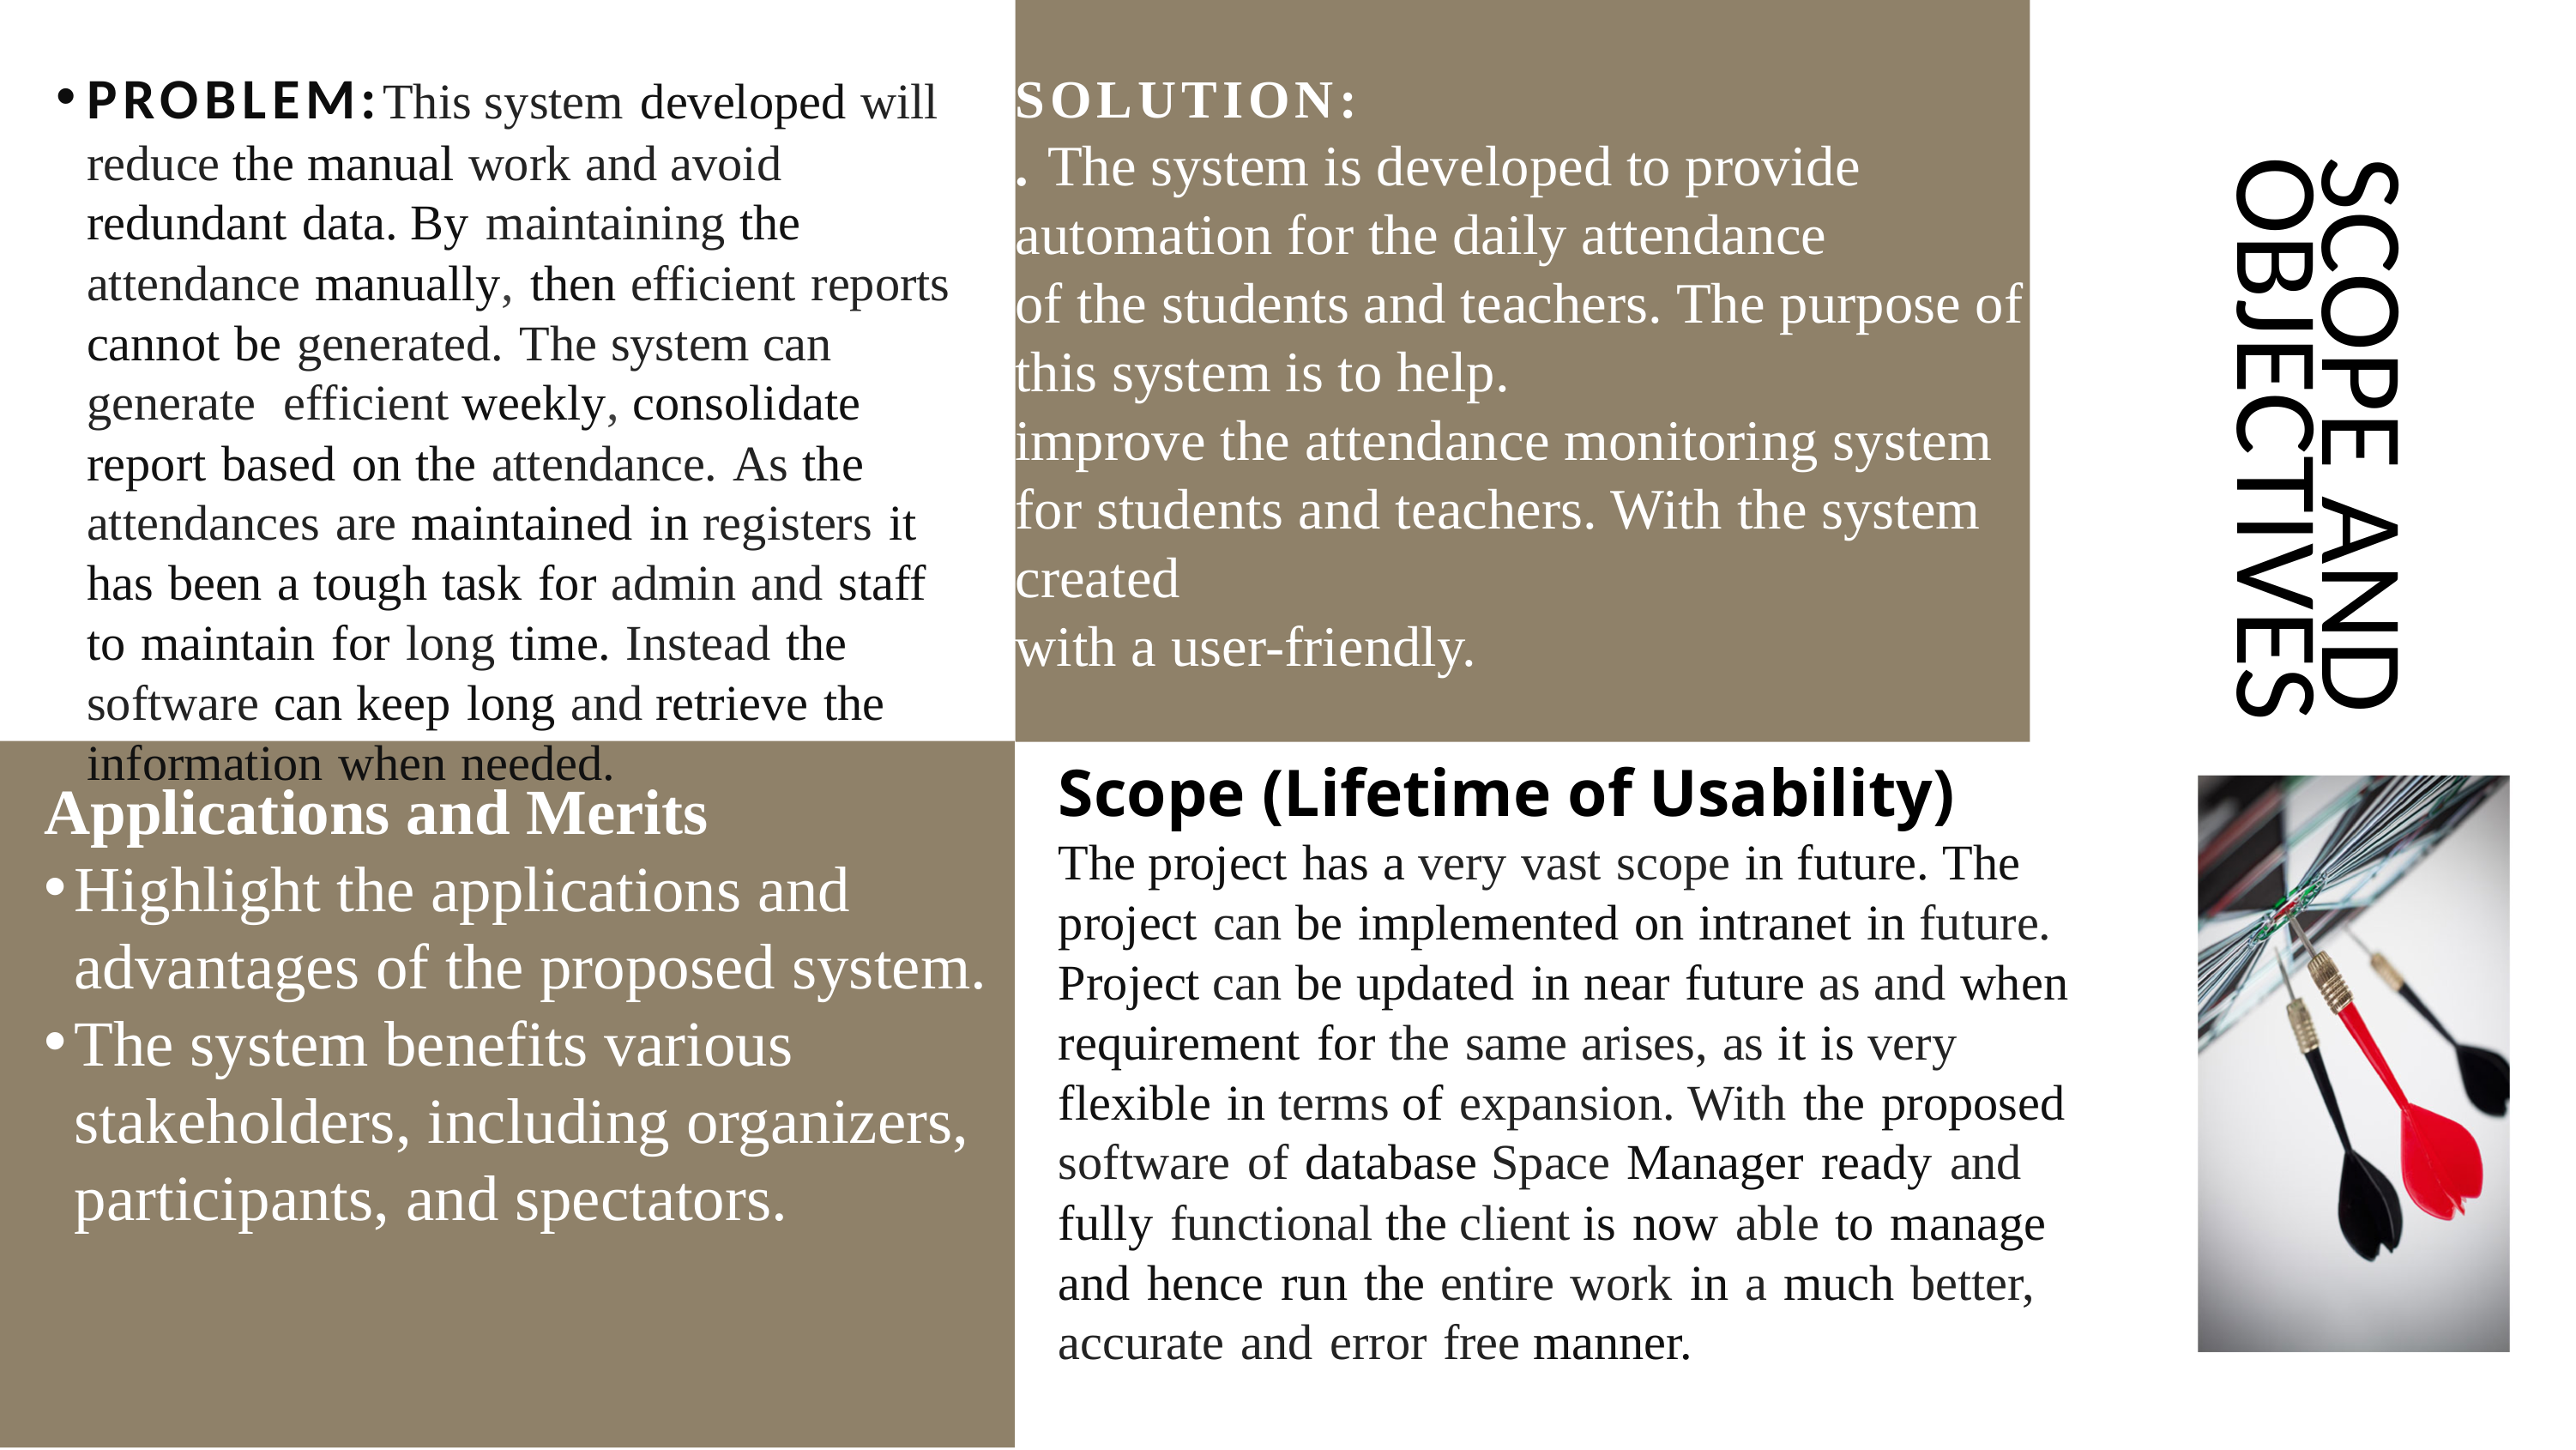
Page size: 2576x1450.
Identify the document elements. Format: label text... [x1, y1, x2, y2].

text_box SOLUTION: . The system is developed to provide automation for the daily attendance of the students and teachers. The purpose of this system is to help. improve the attendance monitoring system for students and teachers. With the system created with a user-friendly. [1015, 0, 2030, 742]
picture [2066, 776, 2576, 1351]
text_box Applications and Merits Highlight the applications and advantages of the proposed system. The system benefits various stakeholders, including organizers, participants, and spectators. [44, 768, 990, 1234]
text_box Scope (Lifetime of Usability) The project has a very vast scope in future. The project can be implemented on intranet in future. Project can be updated in near future as and when requirement for the same arises, as it is very flexible in terms of expansion. With the proposed software of database Space Manager ready and fully functional the client is now able to manage and hence run the entire work in a much better, accurate and error free manner. [1059, 737, 2073, 1447]
text_box [0, 740, 1015, 1448]
text_box PROBLEM:This system developed will reduce the manual work and avoid redundant data. By maintaining the attendance manually, then efficient reports cannot be generated. The system can generate efficient weekly, consolidate report based on the attendance. As the attendances are maintained in registers it has been a tough task for admin and staff to maintain for long time. Instead the software can keep long and retrieve the information when needed. [56, 59, 977, 768]
text_box SCOPE AND OBJECTIVES [2204, 136, 2384, 775]
